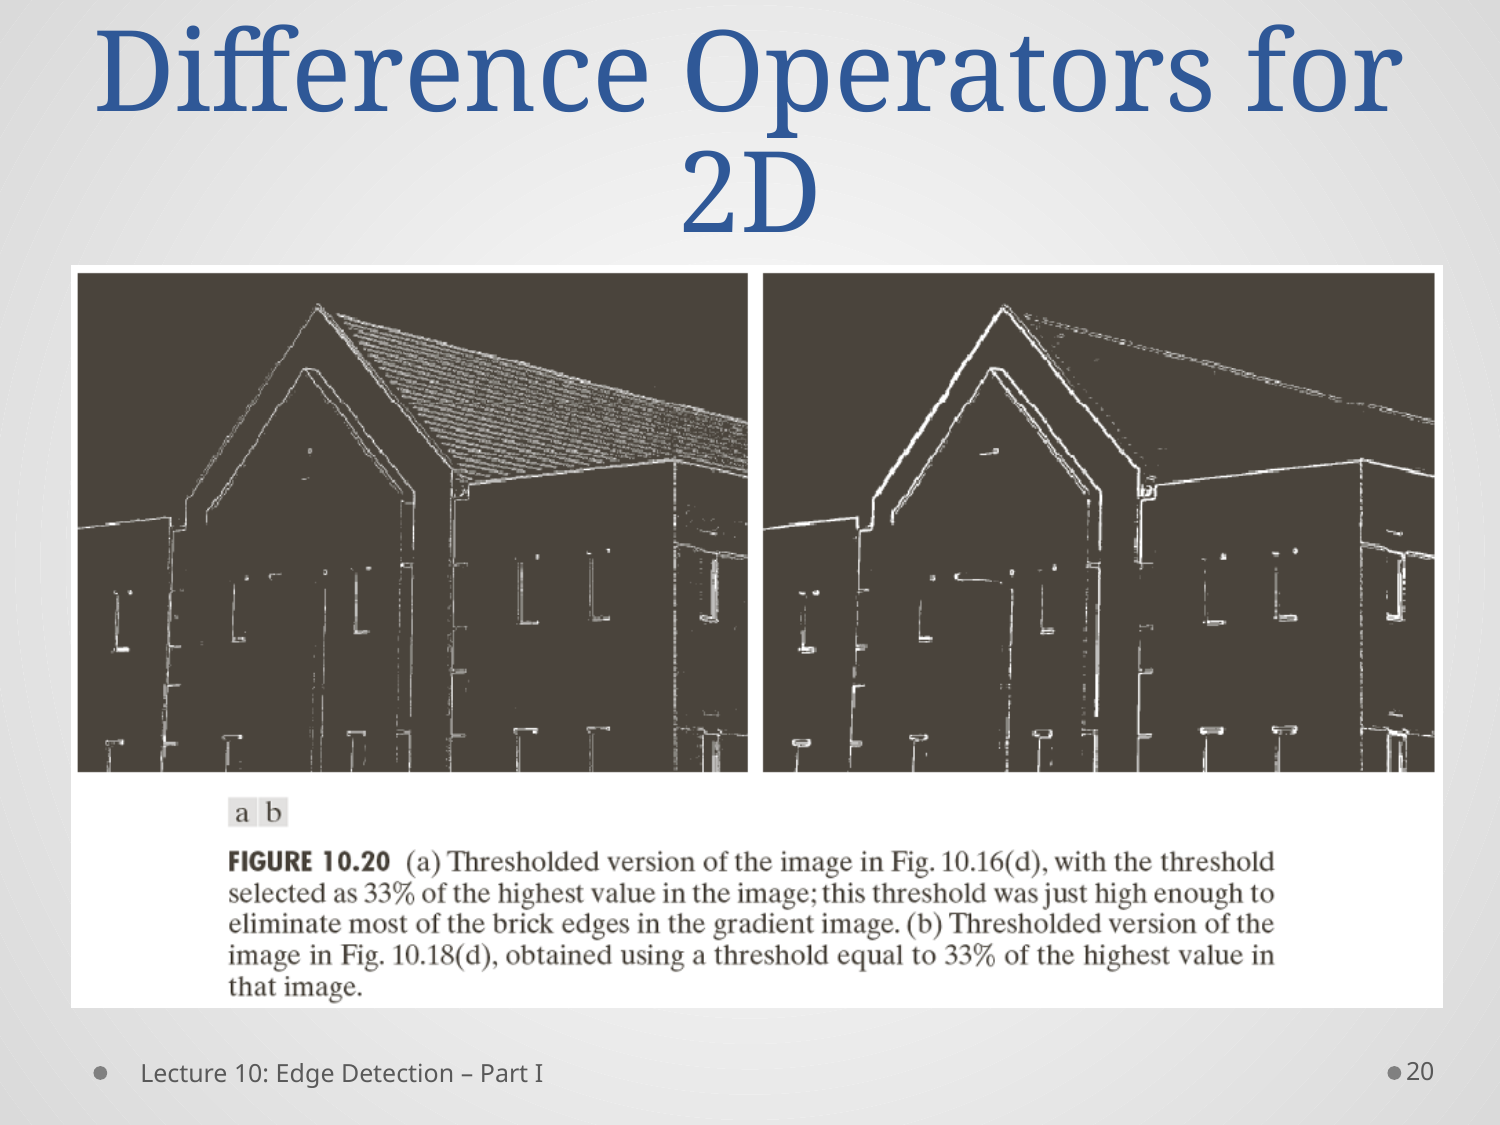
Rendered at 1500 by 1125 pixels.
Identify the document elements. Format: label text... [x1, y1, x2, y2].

picture [71, 265, 1443, 1009]
slide_number 20 [1401, 1042, 1494, 1103]
title Difference Operators for 2D [75, 0, 1425, 263]
